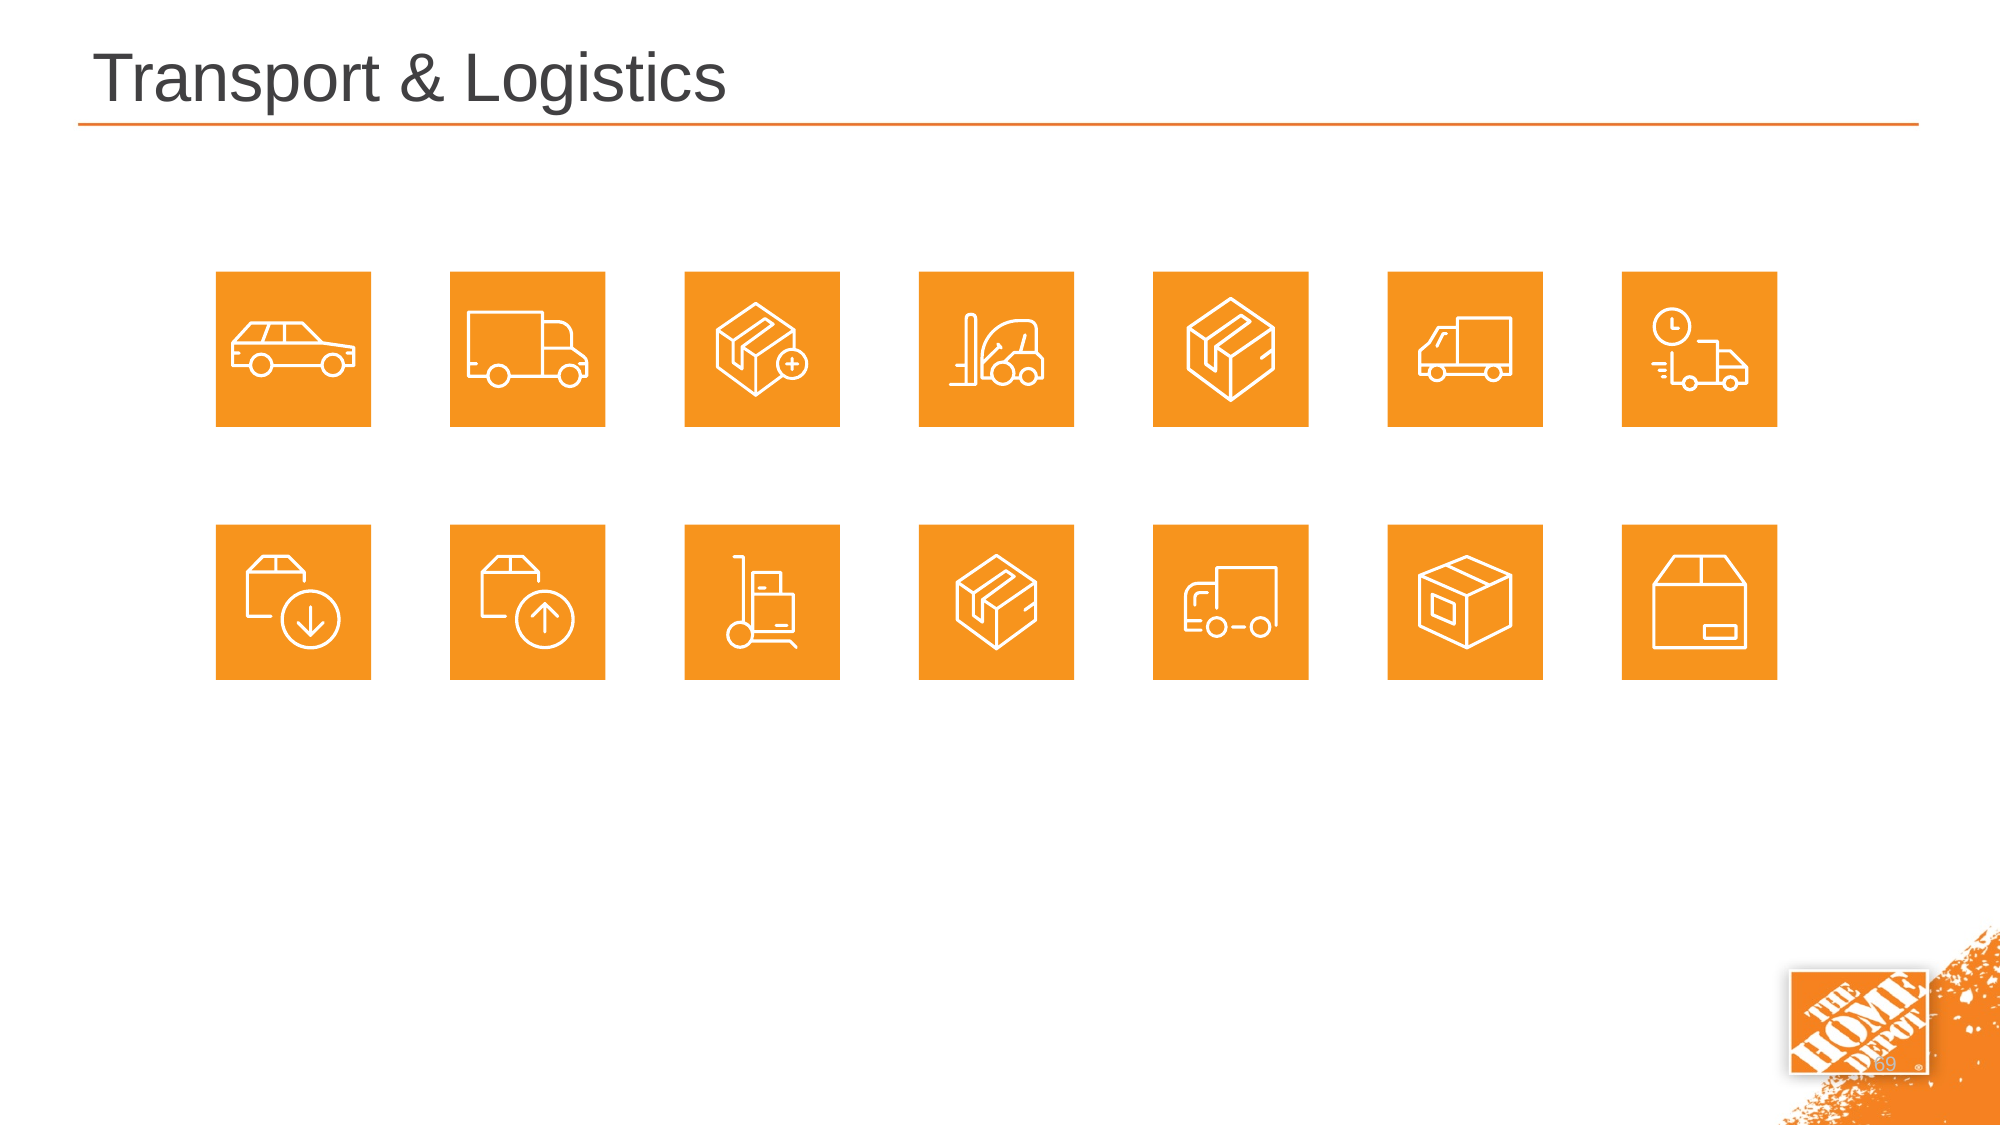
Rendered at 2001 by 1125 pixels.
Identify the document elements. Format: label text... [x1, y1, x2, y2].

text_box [450, 524, 606, 680]
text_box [684, 524, 840, 680]
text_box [450, 271, 606, 428]
slide_number 69 [1835, 1033, 1912, 1094]
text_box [1621, 271, 1778, 428]
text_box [1153, 271, 1309, 428]
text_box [1621, 524, 1778, 680]
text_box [918, 524, 1075, 680]
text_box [918, 271, 1075, 428]
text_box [215, 524, 372, 680]
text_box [1387, 271, 1543, 428]
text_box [1387, 524, 1543, 680]
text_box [215, 271, 372, 428]
picture [0, 0, 2000, 1125]
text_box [1153, 524, 1309, 680]
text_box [684, 271, 840, 428]
title Transport & Logistics [77, 25, 1901, 124]
